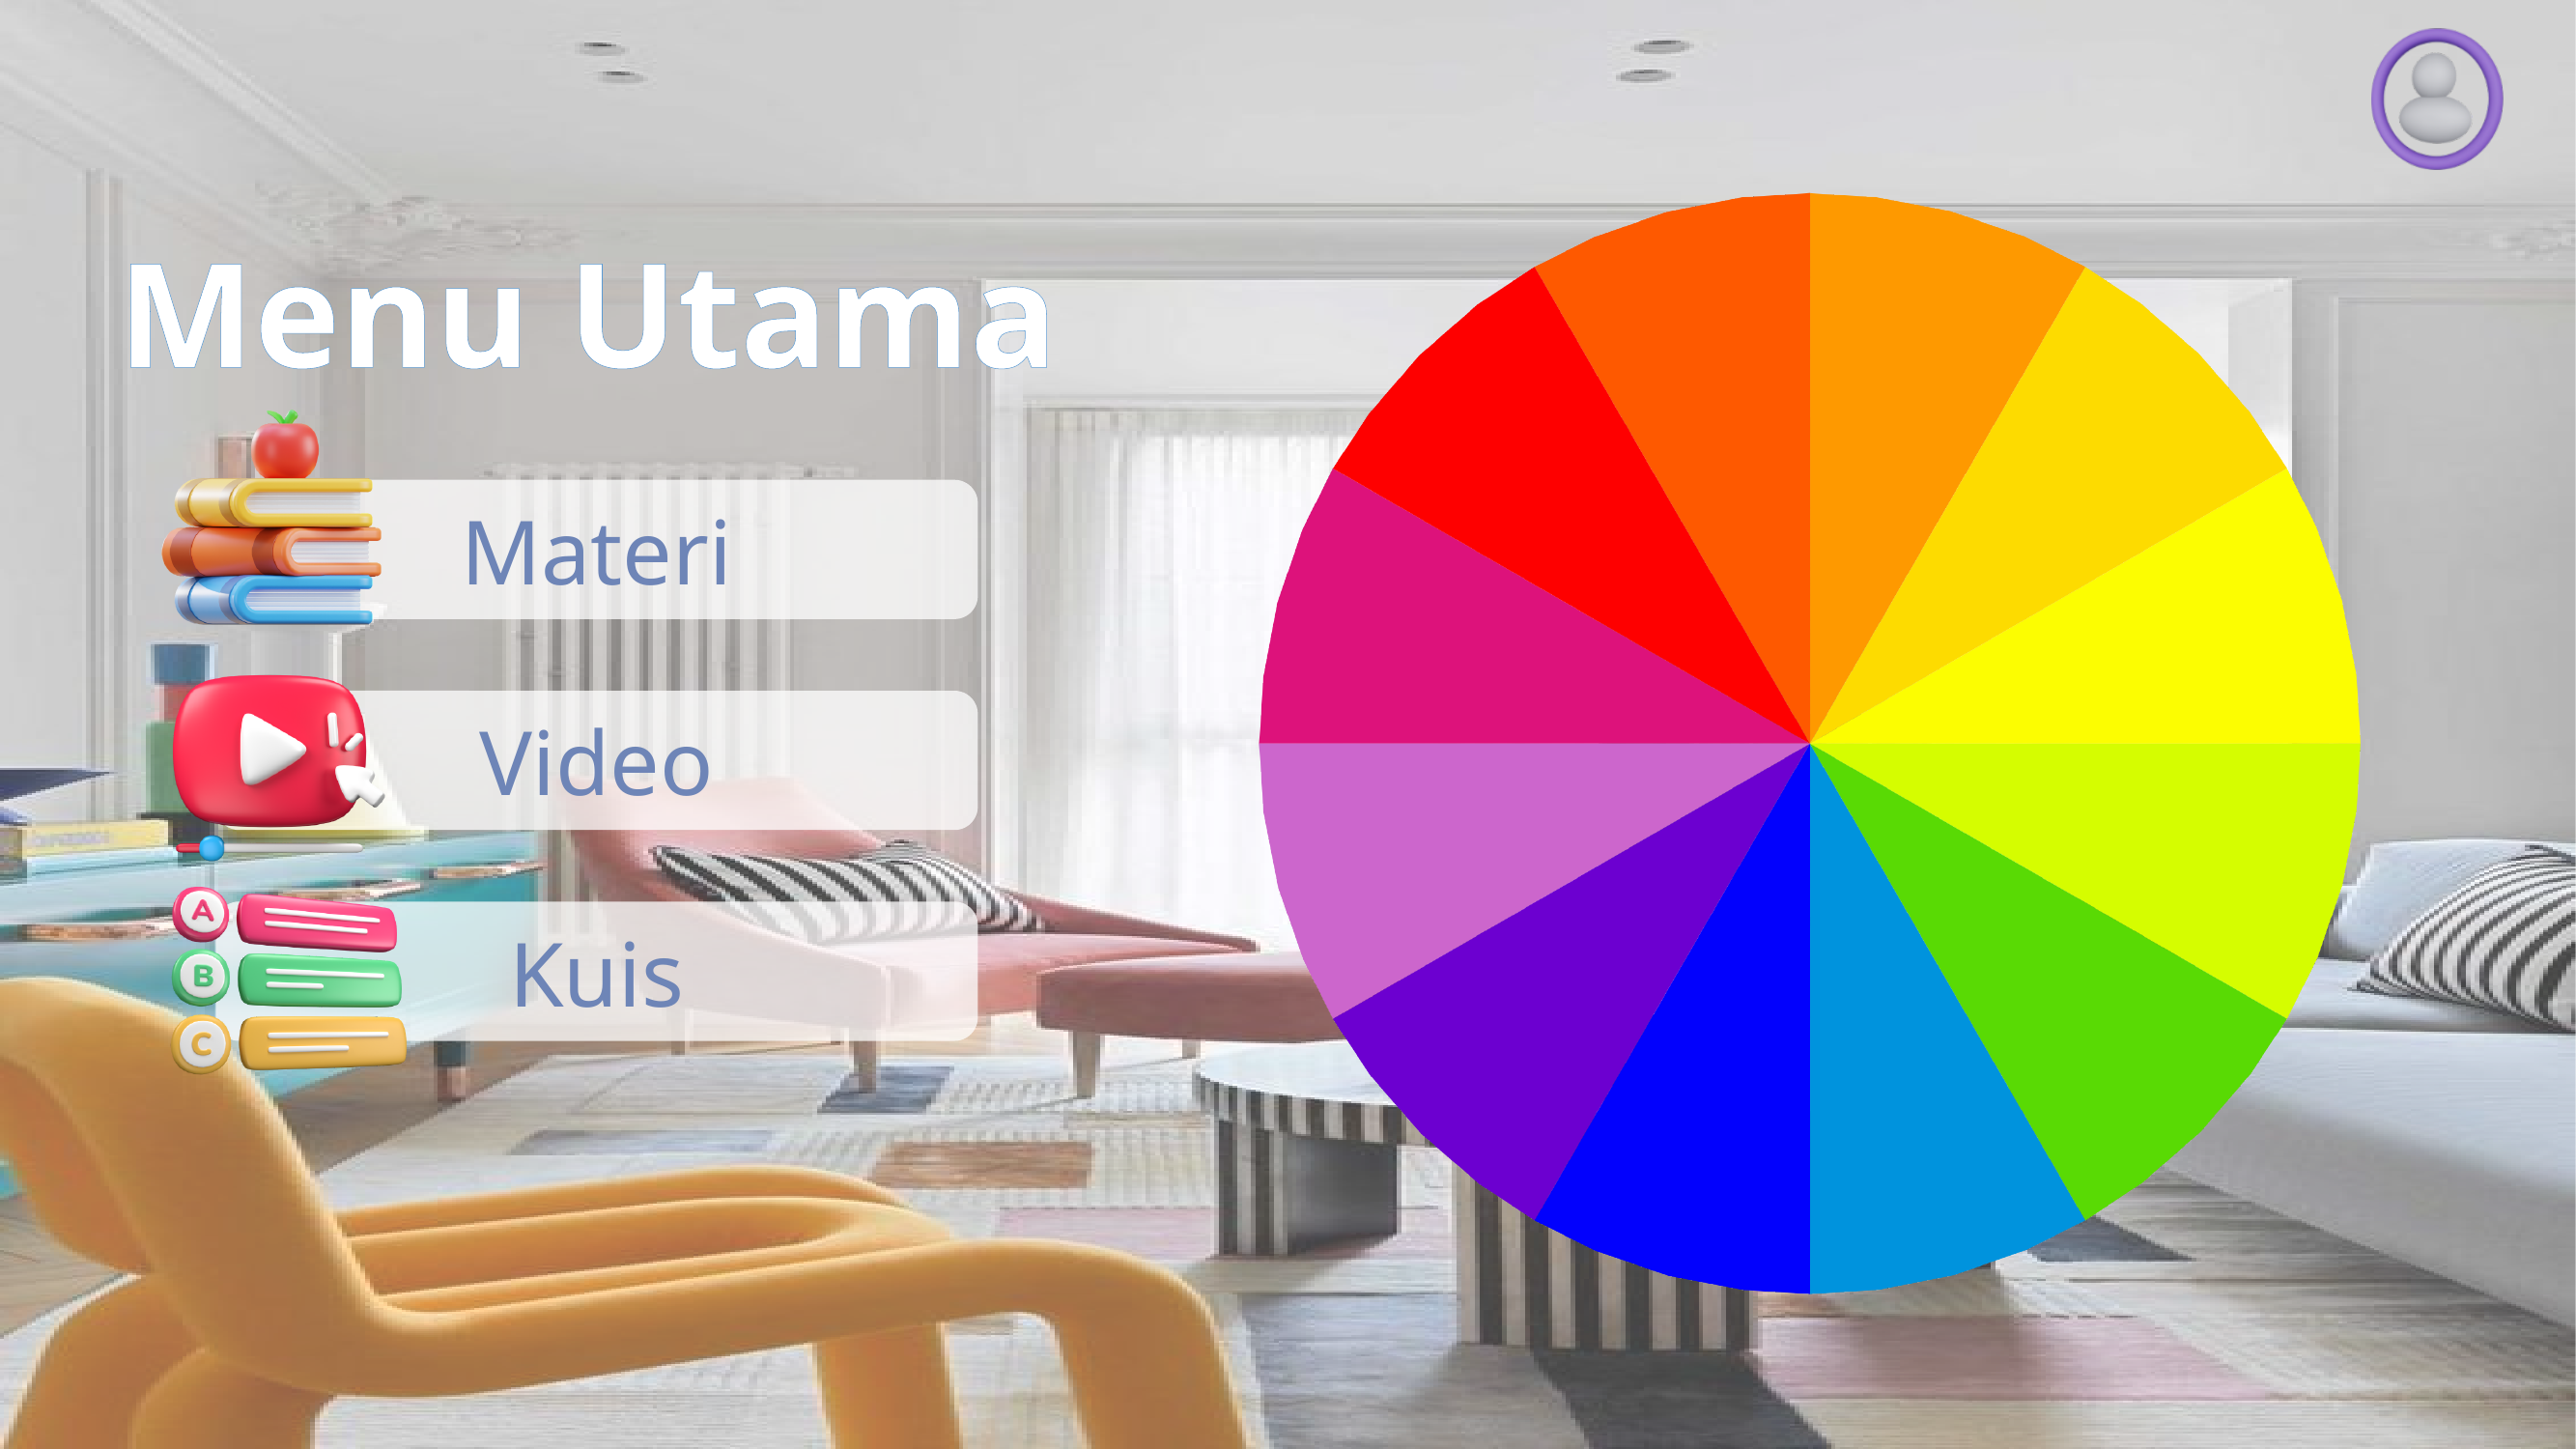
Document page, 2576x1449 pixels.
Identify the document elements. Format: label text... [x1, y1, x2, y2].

picture [1259, 192, 2361, 1294]
picture [2360, 0, 2517, 179]
picture [159, 665, 410, 1088]
text_box Video [395, 689, 979, 832]
text_box Materi [402, 478, 979, 620]
picture [159, 403, 402, 640]
text_box Kuis [410, 900, 979, 1042]
text_box Menu Utama [103, 214, 1167, 404]
